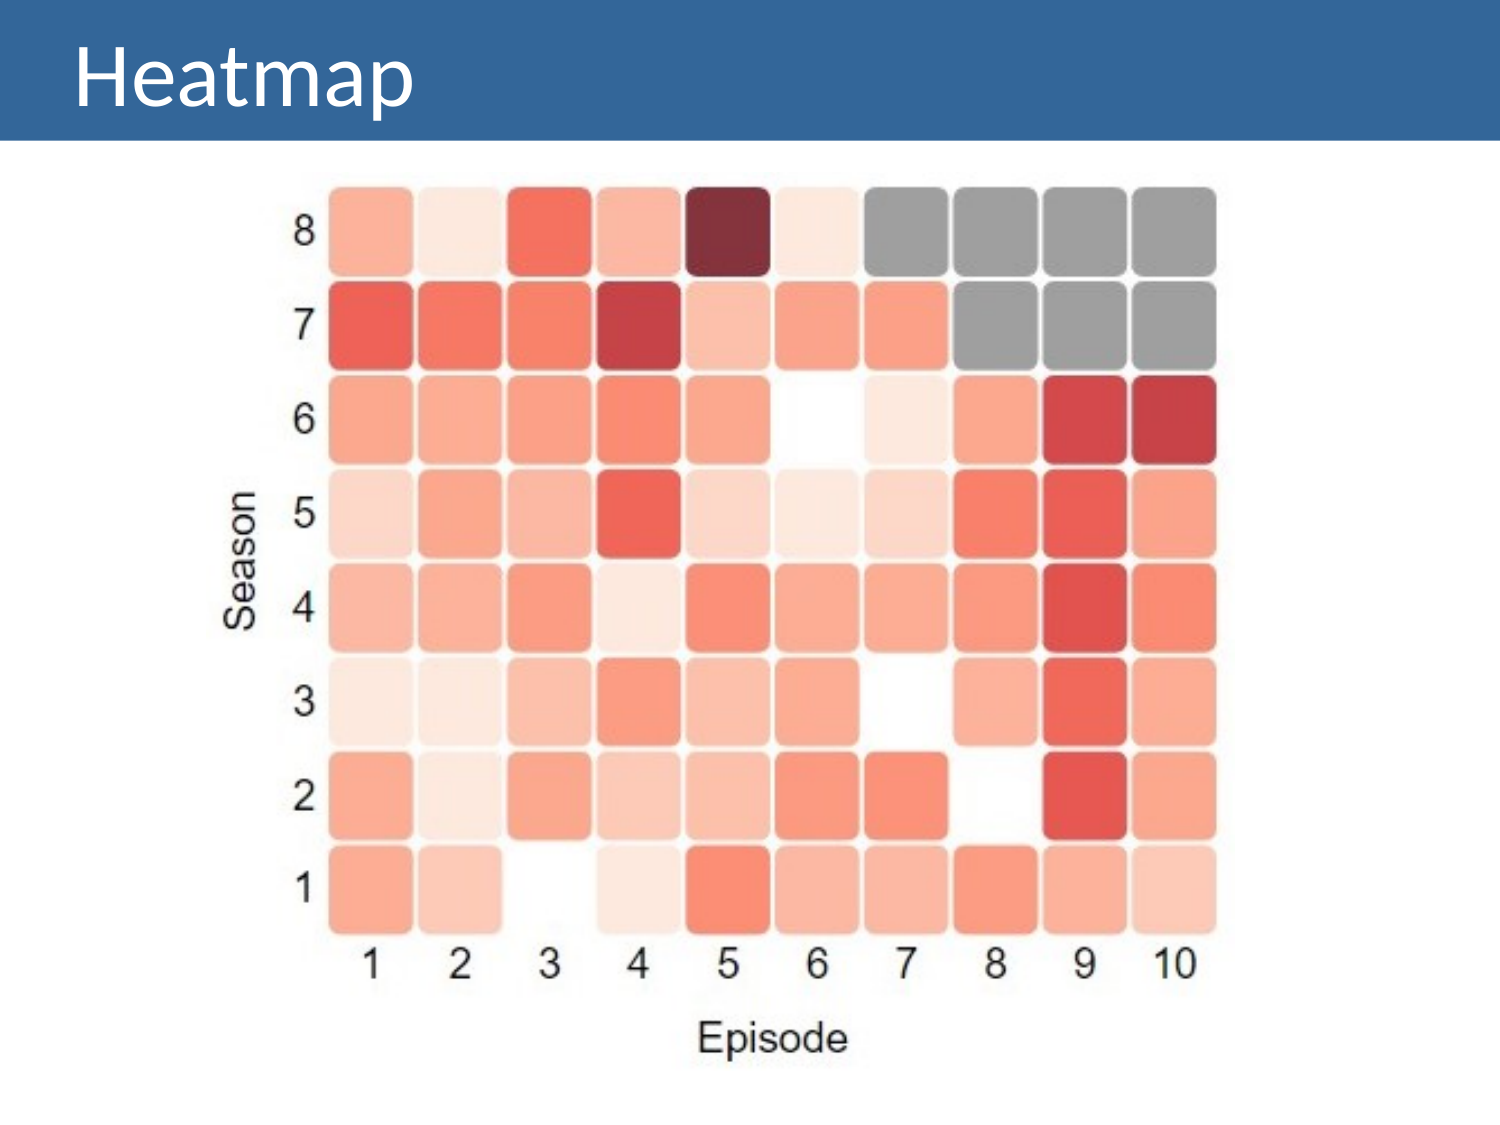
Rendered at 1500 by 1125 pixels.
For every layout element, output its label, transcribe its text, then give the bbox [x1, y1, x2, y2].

picture [206, 172, 1235, 1071]
title Heatmap [0, 0, 1500, 141]
